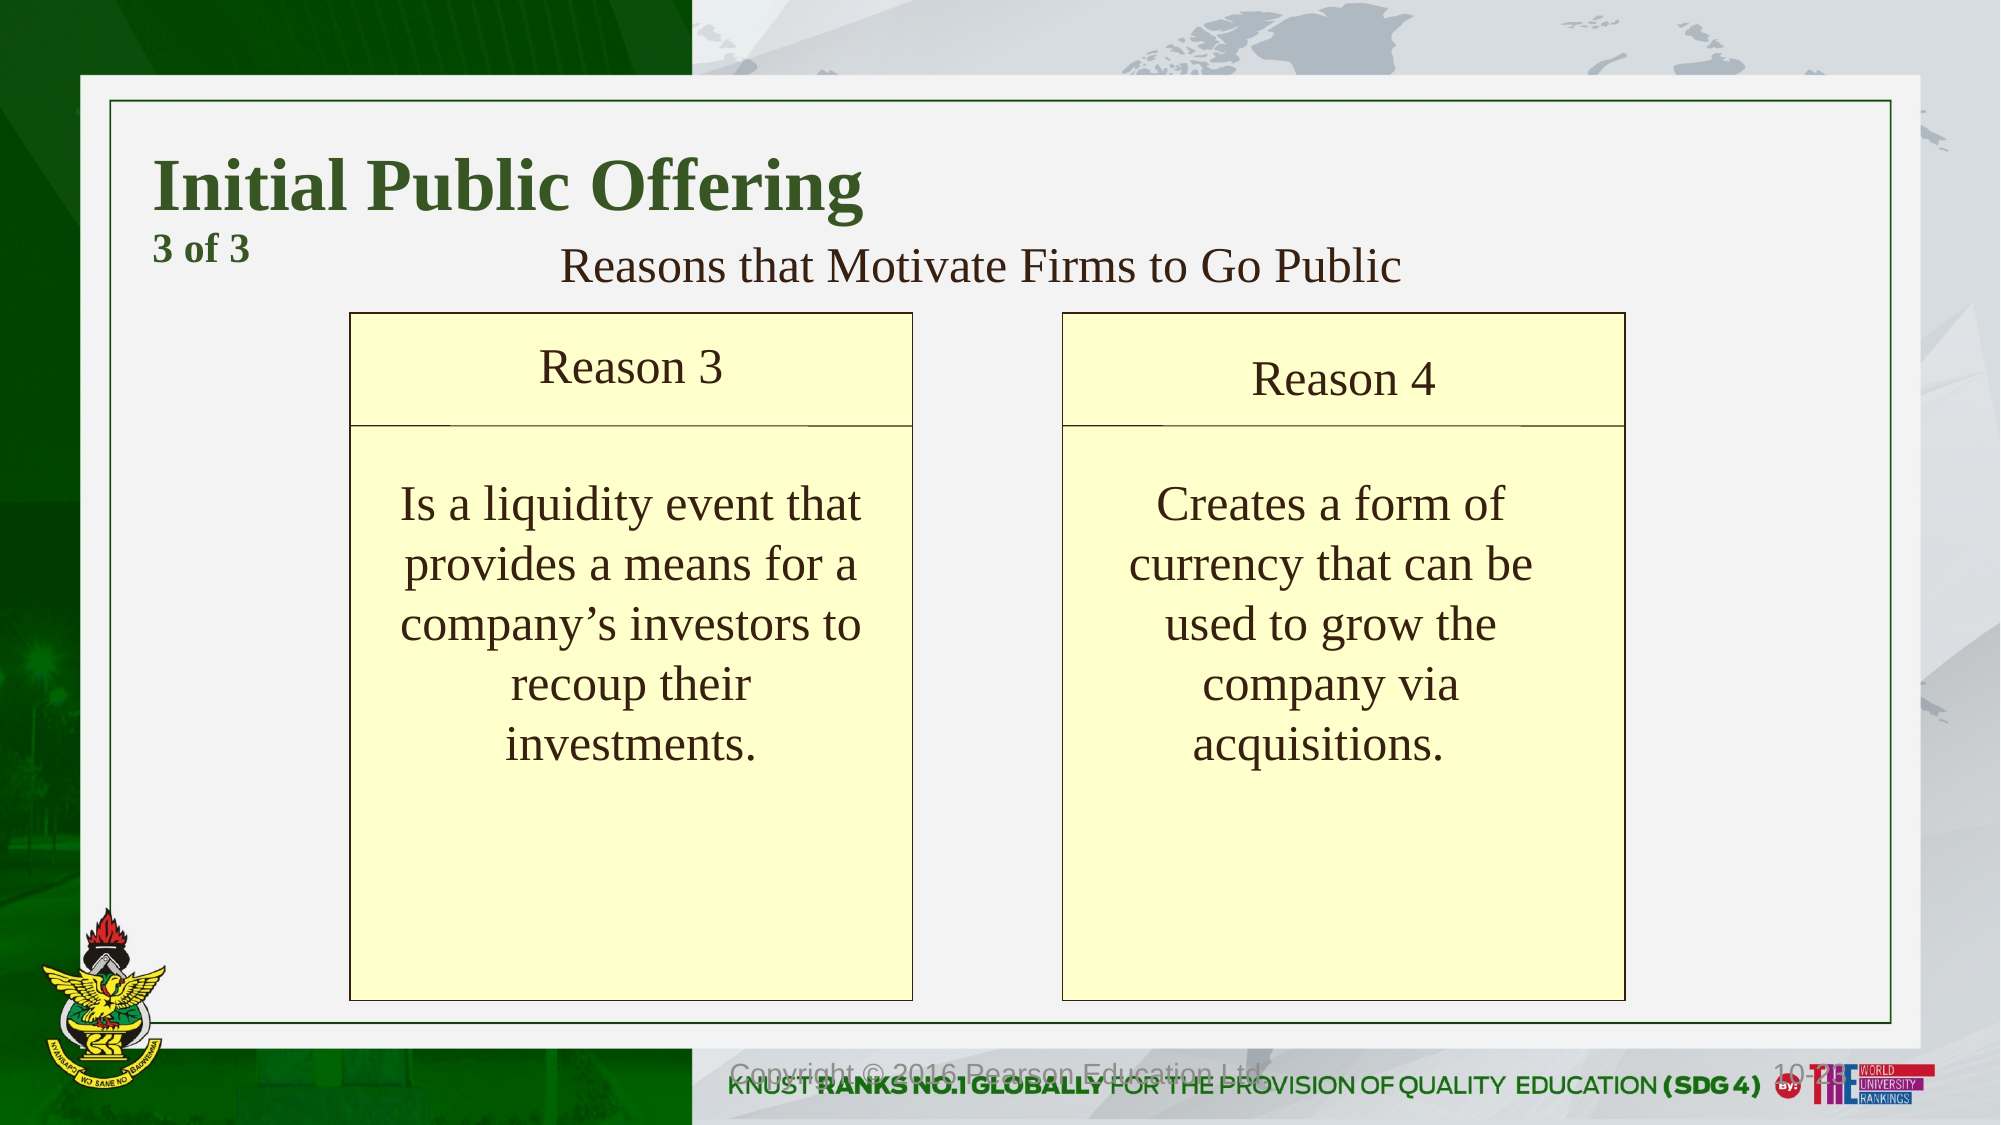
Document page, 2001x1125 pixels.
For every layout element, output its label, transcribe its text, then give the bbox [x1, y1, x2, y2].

text_box Creates a form of currency that can be used to grow the company via acquisitions. [1074, 463, 1588, 778]
text_box Is a liquidity event that provides a means for a company’s investors to recoup their investments. [374, 463, 888, 778]
text_box [1062, 318, 1625, 425]
footer Copyright © 2016 Pearson Education Ltd. [662, 1042, 1338, 1103]
text_box Reasons that Motivate Firms to Go Public [487, 224, 1475, 300]
text_box Reason 4 [1074, 338, 1613, 413]
slide_number 10-23 [1412, 1042, 1863, 1103]
title Initial Public Offering 3 of 3 [137, 99, 1863, 318]
text_box [1062, 427, 1625, 1001]
text_box [350, 427, 913, 1001]
text_box Reason 3 [362, 325, 900, 401]
text_box [350, 318, 913, 425]
picture [0, 0, 2001, 1125]
